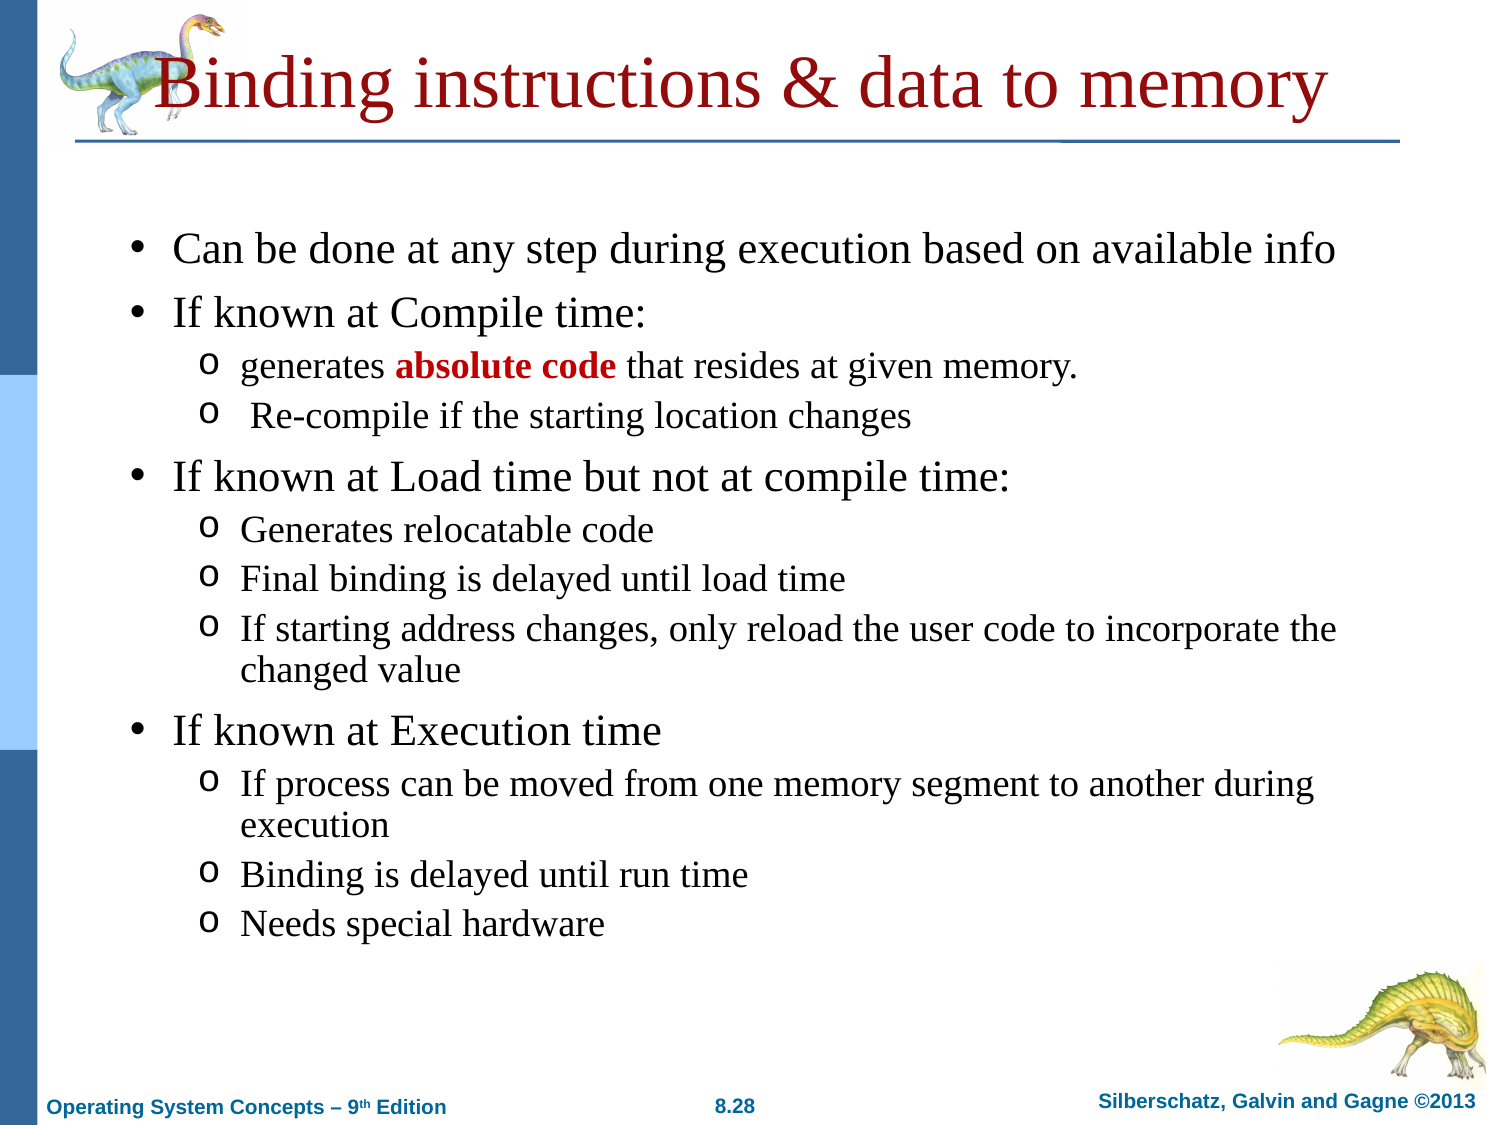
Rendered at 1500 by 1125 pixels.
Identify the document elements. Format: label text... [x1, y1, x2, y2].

list Can be done at any step during execution based on available info If known at Compile time: generates absolute code that resides at given memory. Re-compile if the starting location changes If known at Load time but not at compile time: Generates relocatable code Final binding is delayed until load time If starting address changes, only reload the user code to incorporate the changed value If known at Execution time If process can be moved from one memory segment to another during execution Binding is delayed until run time Needs special hardware [114, 217, 1465, 960]
picture [1275, 959, 1486, 1090]
title Binding instructions & data to memory [134, 35, 1349, 179]
picture [46, 0, 243, 149]
